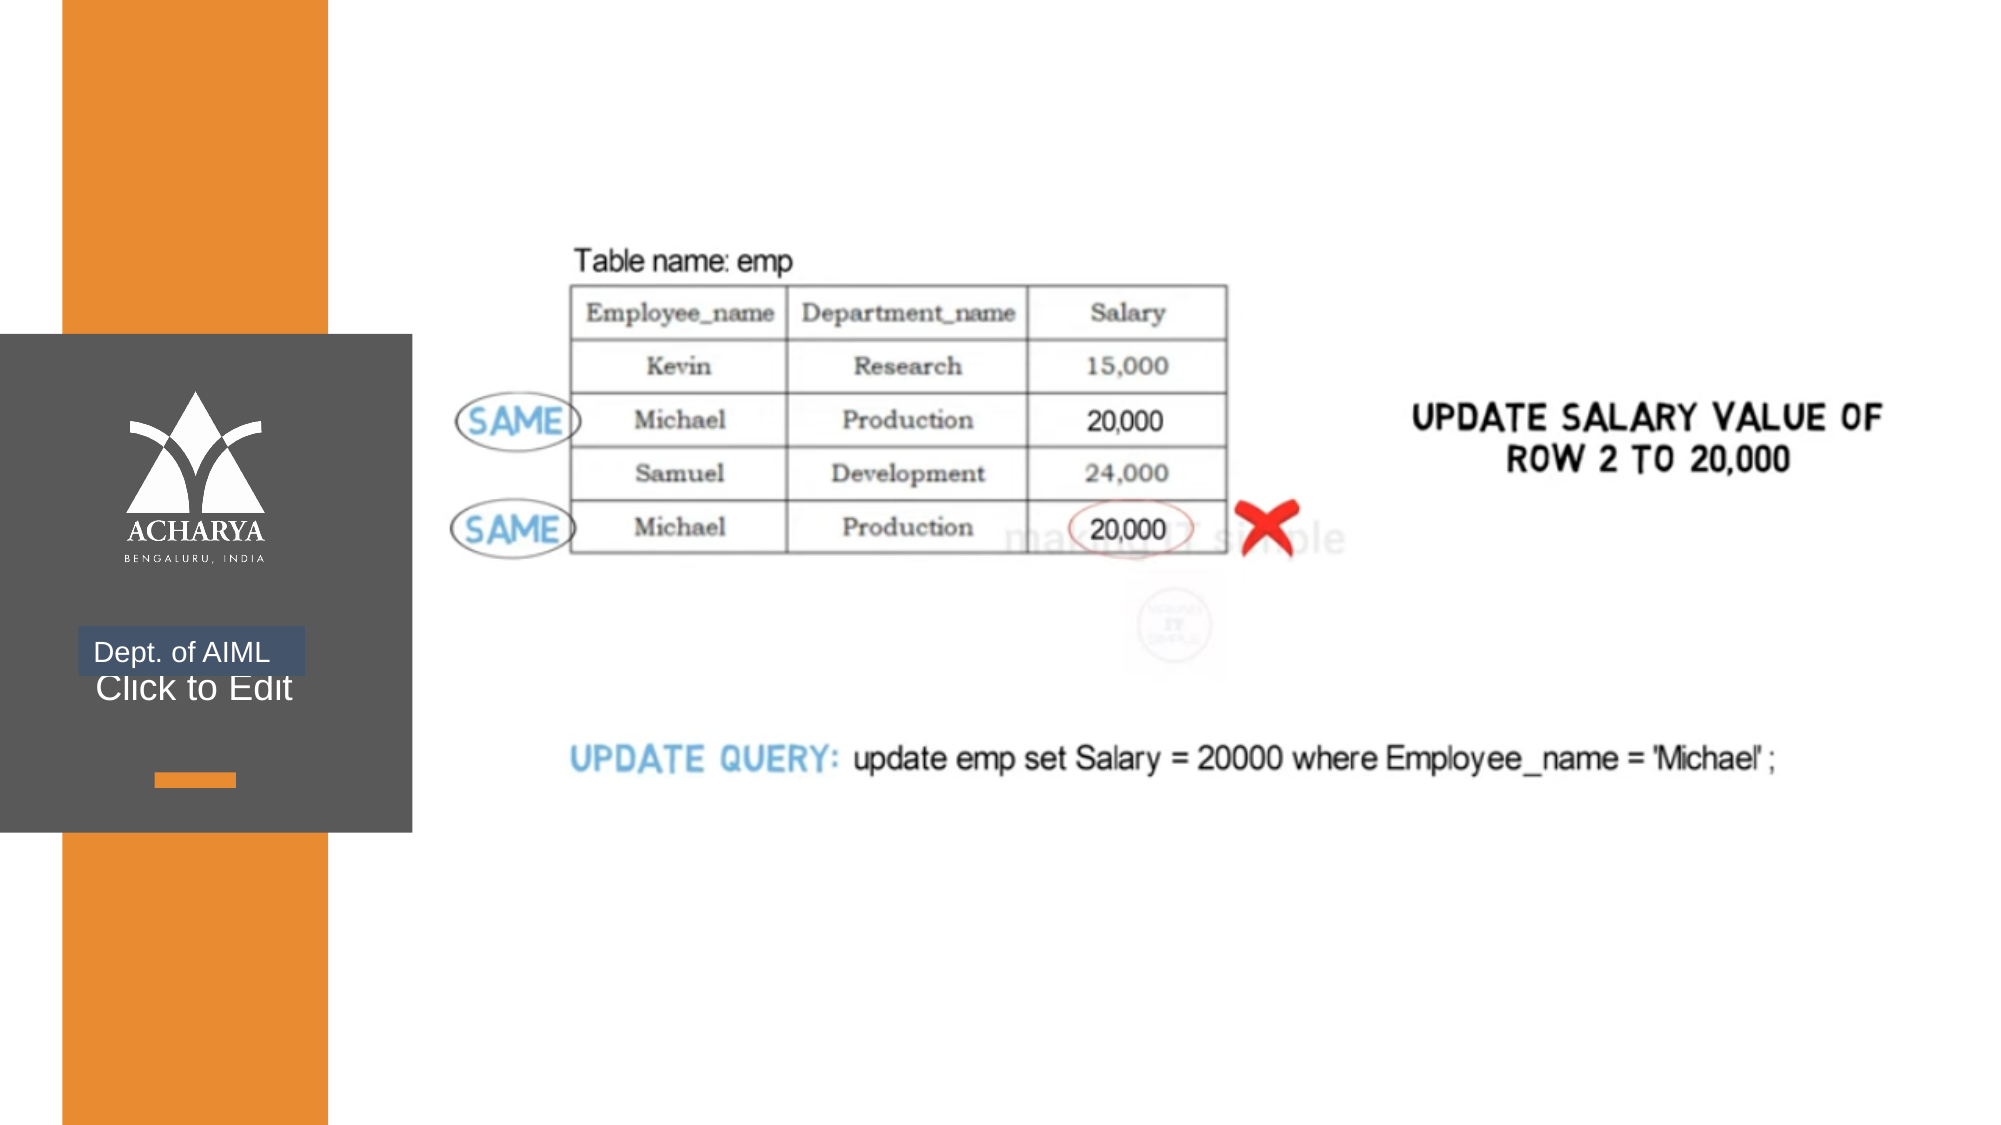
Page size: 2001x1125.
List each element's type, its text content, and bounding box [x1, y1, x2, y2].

picture [125, 391, 265, 564]
picture [433, 207, 1914, 826]
text_box Dept. of AIML [78, 626, 305, 676]
